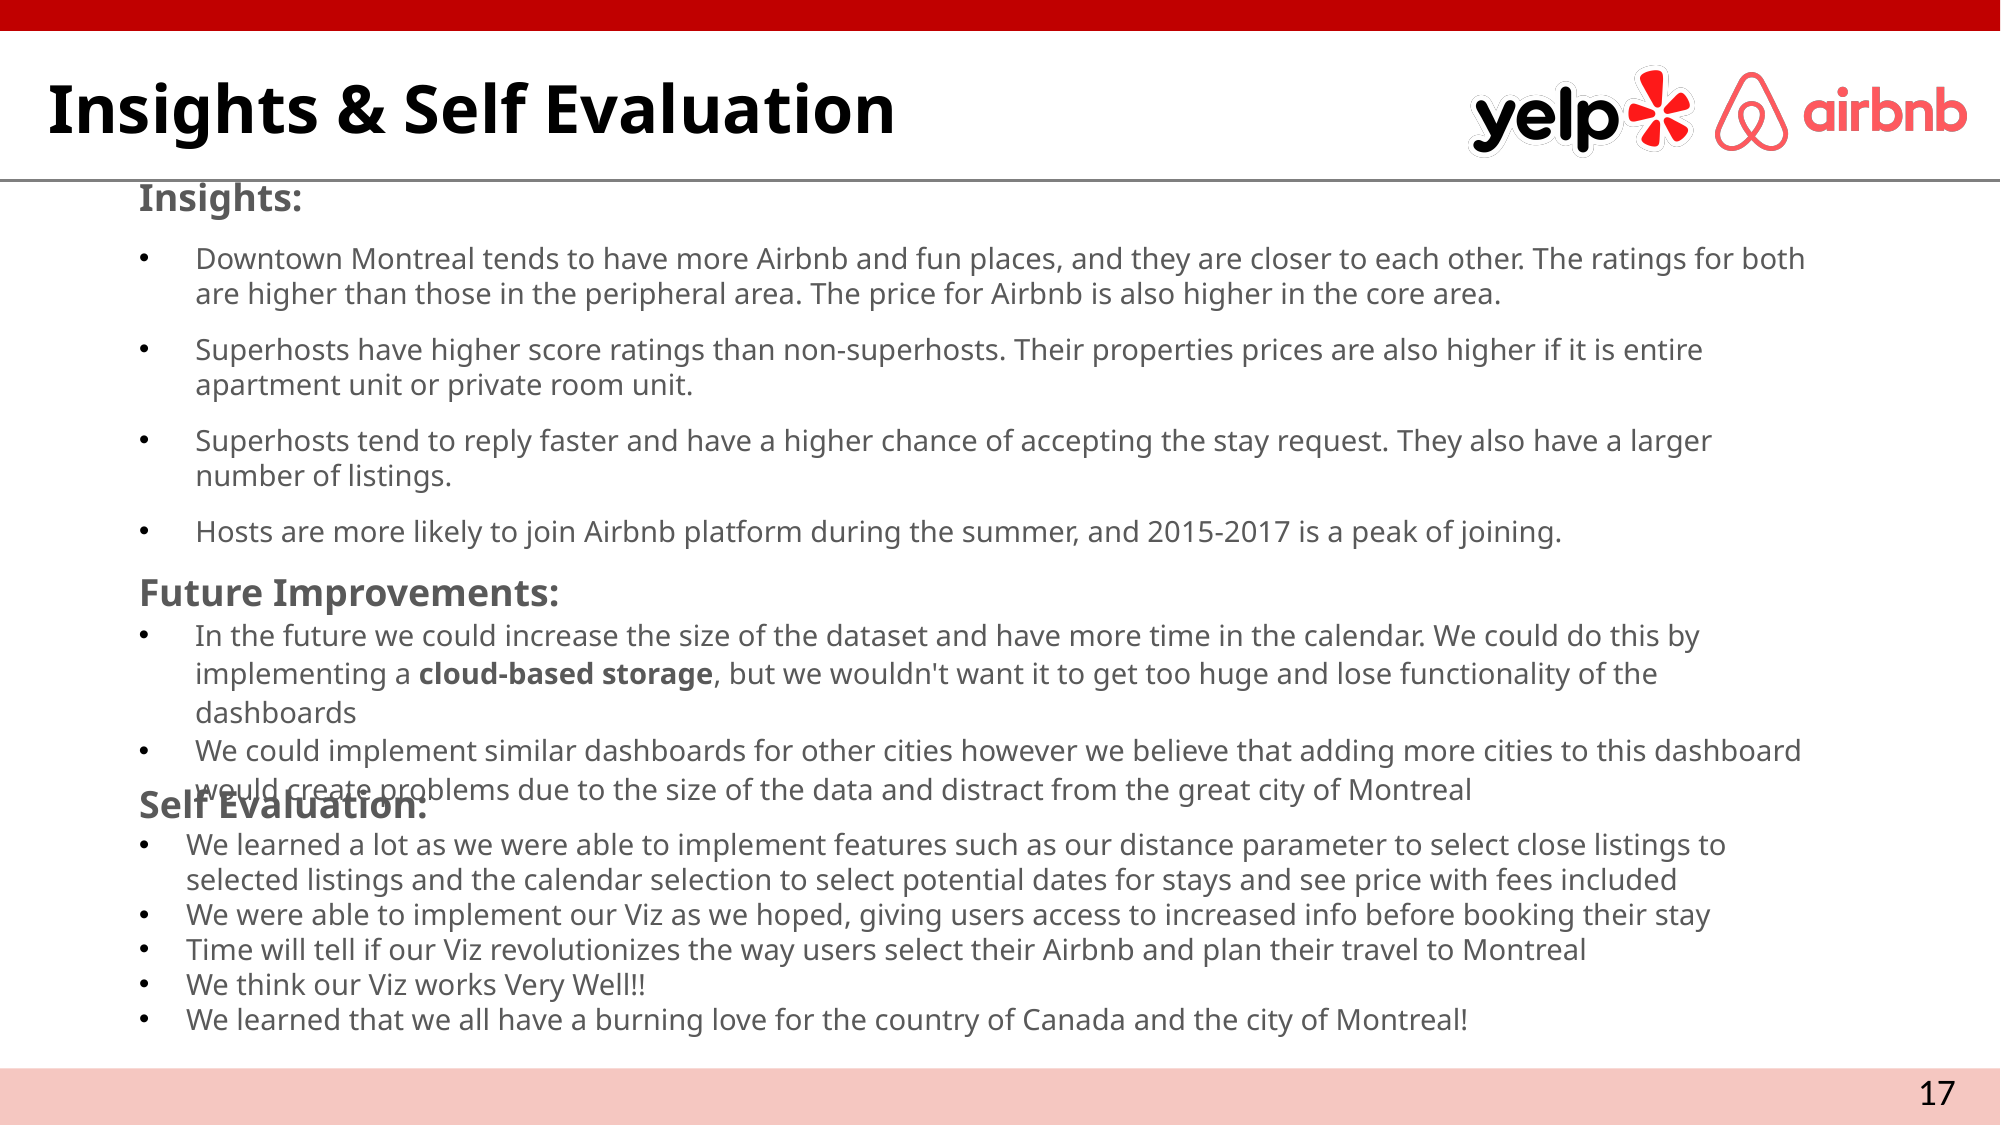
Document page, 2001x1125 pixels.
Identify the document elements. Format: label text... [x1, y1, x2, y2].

title Insights & Self Evaluation [33, 42, 1469, 181]
picture [1469, 65, 1695, 158]
picture [1715, 72, 1967, 151]
list Future Improvements: In the future we could increase the size of the dataset and have more time in the calendar. We could do this by implementing a cloud-based storage, but we wouldn't want it to get too huge and lose functionality of the dashboards We could implement similar dashboards for other cities however we believe that adding more cities to this dashboard would create problems due to the size of the data and distract from the great city of Montreal [105, 556, 1830, 843]
text_box Self Evaluation: We learned a lot as we were able to implement features such as our distance parameter to select close listings to selected listings and the calendar selection to select potential dates for stays and see price with fees included We were able to implement our Viz as we hoped, giving users access to increased info before booking their stay Time will tell if our Viz revolutionizes the way users select their Airbnb and plan their travel to Montreal We think our Viz works Very Well!! We learned that we all have a burning love for the country of Canada and the city of Montreal! [124, 774, 1850, 1044]
text_box Insights: Downtown Montreal tends to have more Airbnb and fun places, and they are closer to each other. The ratings for both are higher than those in the peripheral area. The price for Airbnb is also higher in the core area. Superhosts have higher score ratings than non-superhosts. Their properties prices are also higher if it is entire apartment unit or private room unit. Superhosts tend to reply faster and have a higher chance of accepting the stay request. They also have a larger number of listings. Hosts are more likely to join Airbnb platform during the summer, and 2015-2017 is a peak of joining. [124, 166, 1840, 570]
